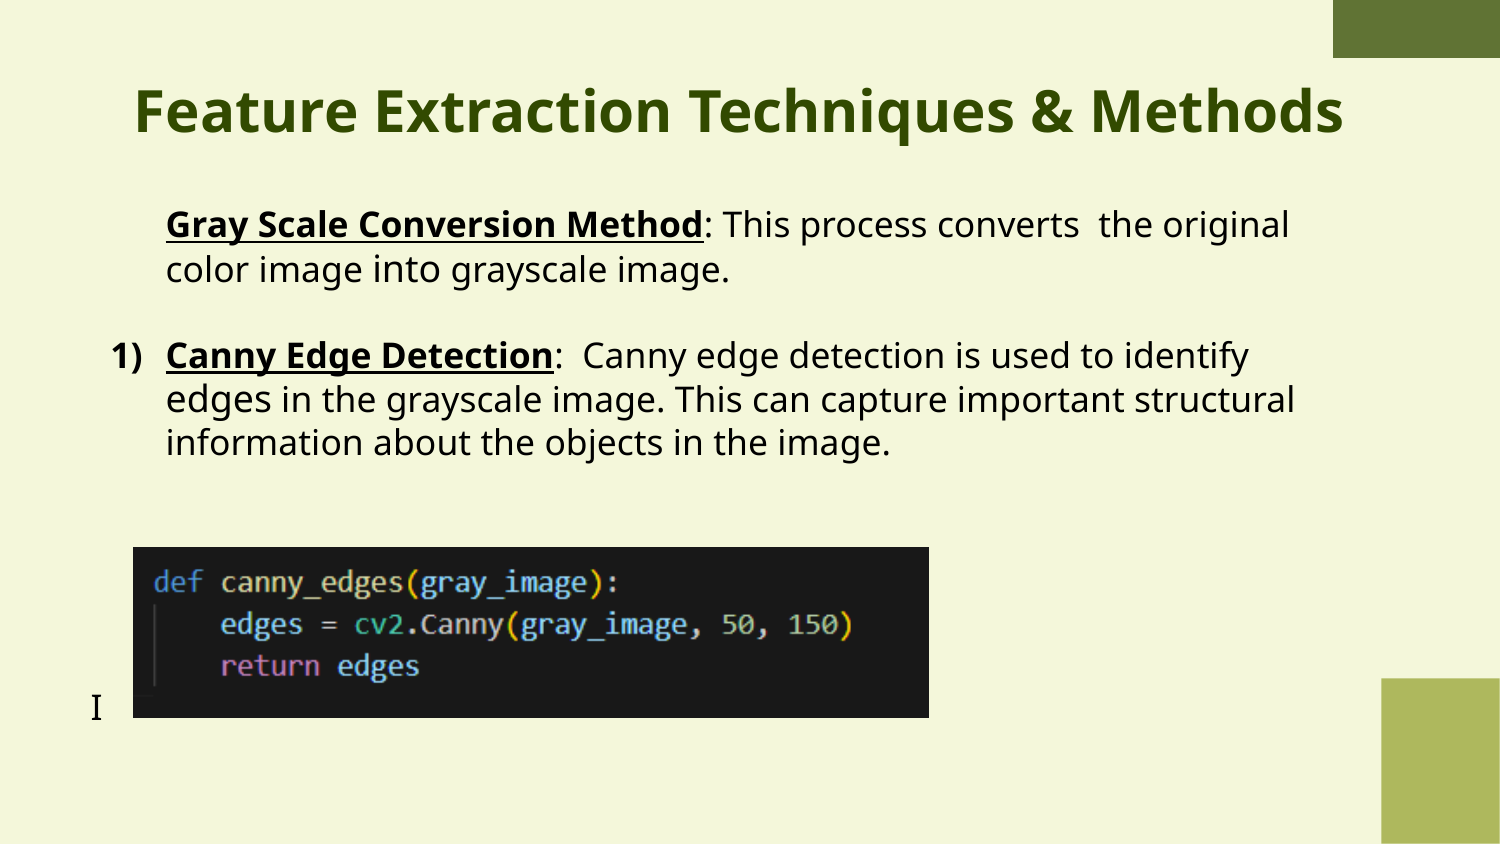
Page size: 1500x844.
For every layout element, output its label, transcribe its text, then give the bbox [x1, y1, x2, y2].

title Feature Extraction Techniques & Methods [118, 59, 1500, 156]
picture [133, 547, 930, 718]
text_box Gray Scale Conversion Method: This process converts the original color image into grayscale image. Canny Edge Detection: Canny edge detection is used to identify edges in the grayscale image. This can capture important structural information about the objects in the image. I [75, 187, 1372, 822]
